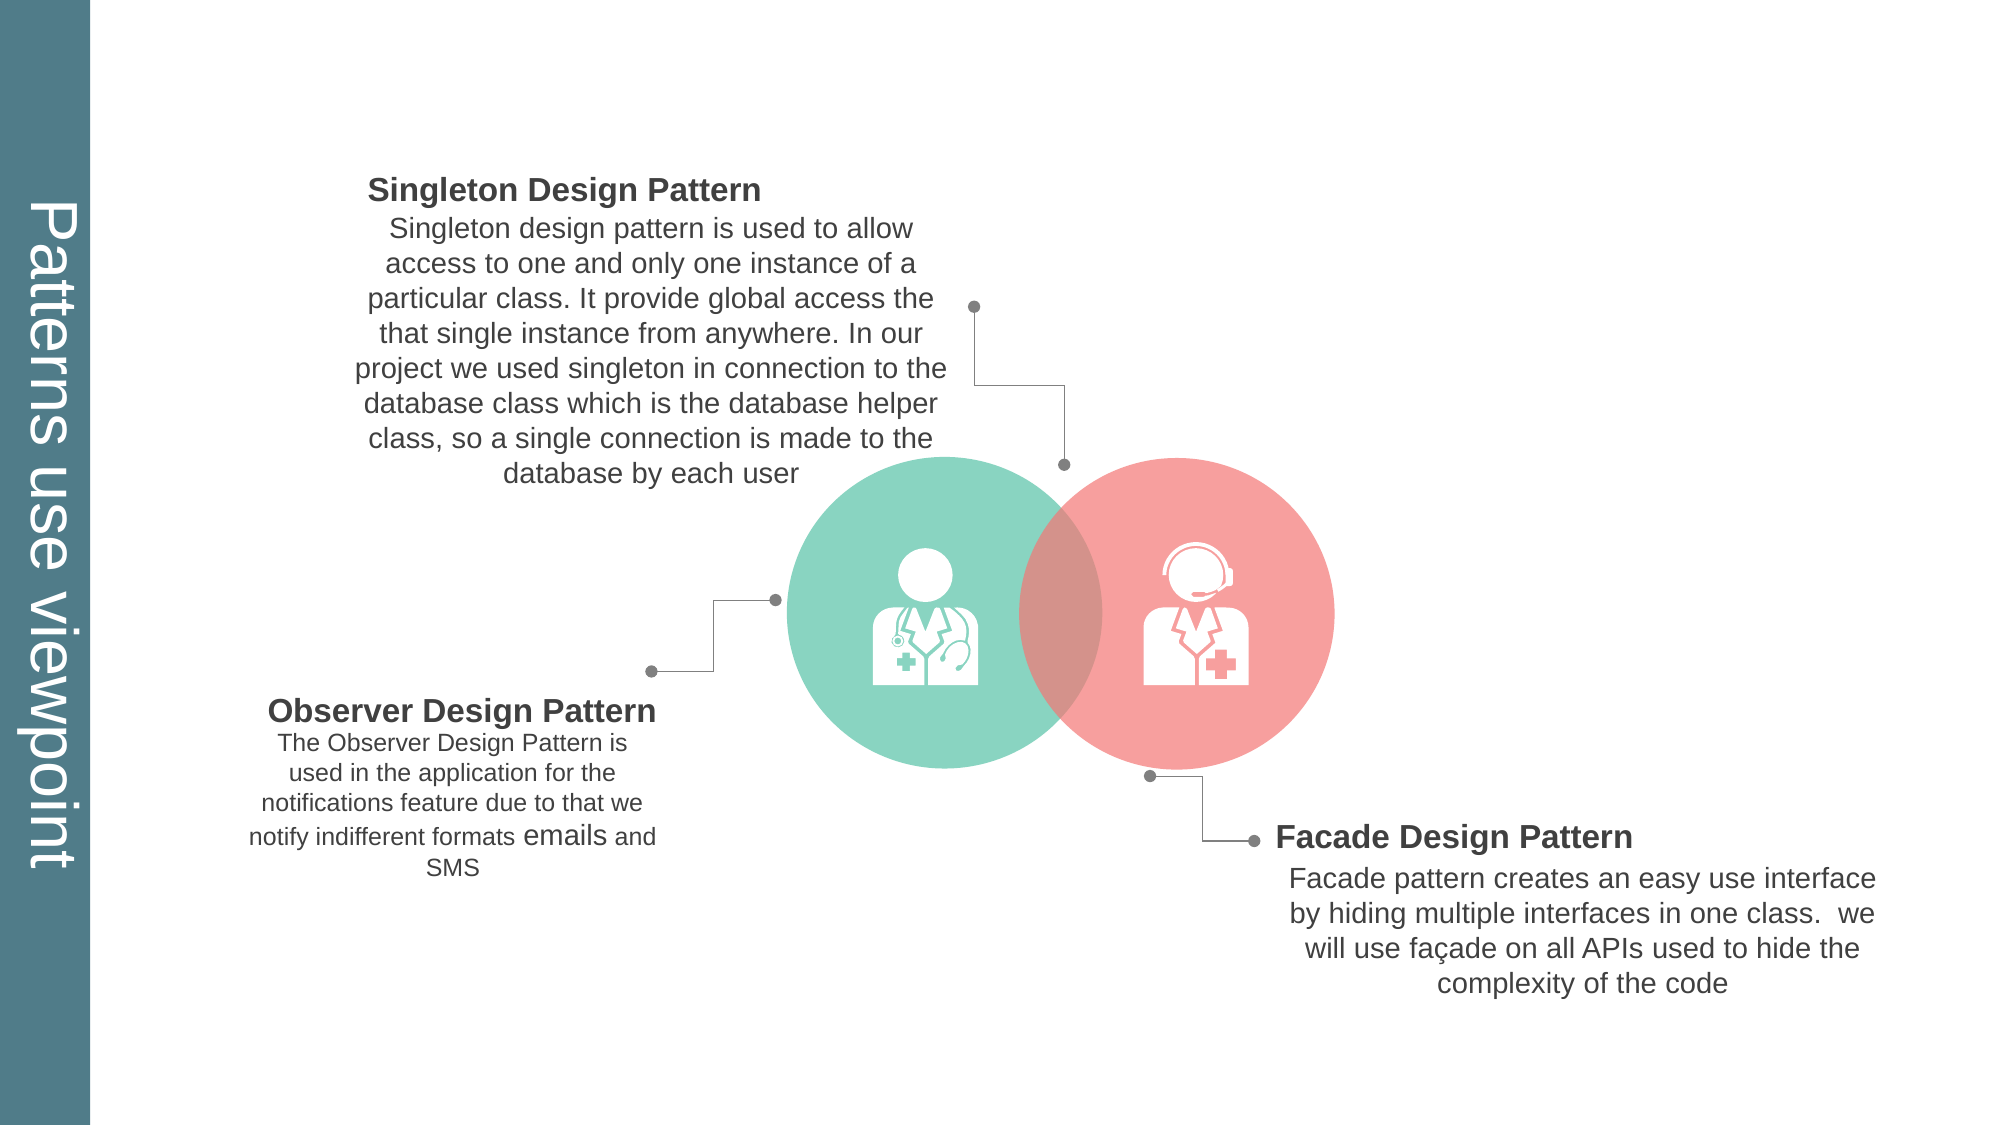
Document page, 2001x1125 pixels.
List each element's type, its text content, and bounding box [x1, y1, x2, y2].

text_box [0, 0, 91, 183]
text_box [651, 600, 776, 672]
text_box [786, 456, 1335, 770]
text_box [1143, 516, 1249, 686]
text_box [1149, 776, 1255, 841]
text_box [1260, 808, 1906, 1009]
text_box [233, 681, 673, 891]
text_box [336, 160, 967, 501]
text_box Patterns use viewpoint [0, 183, 106, 875]
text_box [967, 340, 1099, 431]
text_box [0, 875, 91, 1125]
